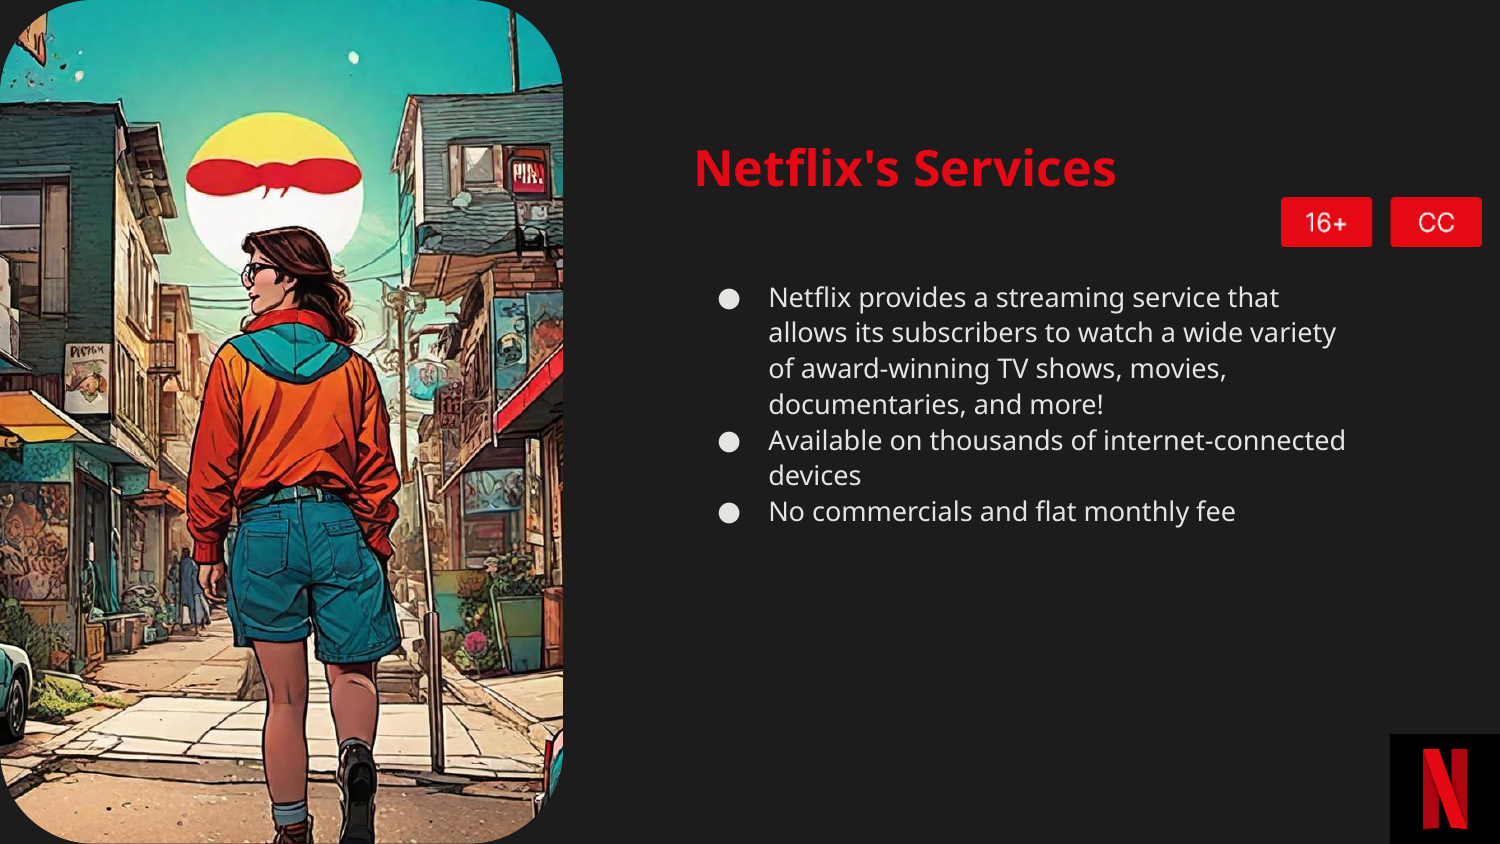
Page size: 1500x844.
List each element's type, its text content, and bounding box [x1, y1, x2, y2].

title Netflix's Services [678, 106, 1379, 226]
subtitle Netflix provides a streaming service that allows its subscribers to watch a wide variety of award-winning TV shows, movies, documentaries, and more! Available on thousands of internet-connected devices No commercials and flat monthly fee [678, 261, 1364, 584]
picture [1281, 197, 1482, 255]
picture [0, 0, 564, 844]
picture [1390, 734, 1500, 844]
